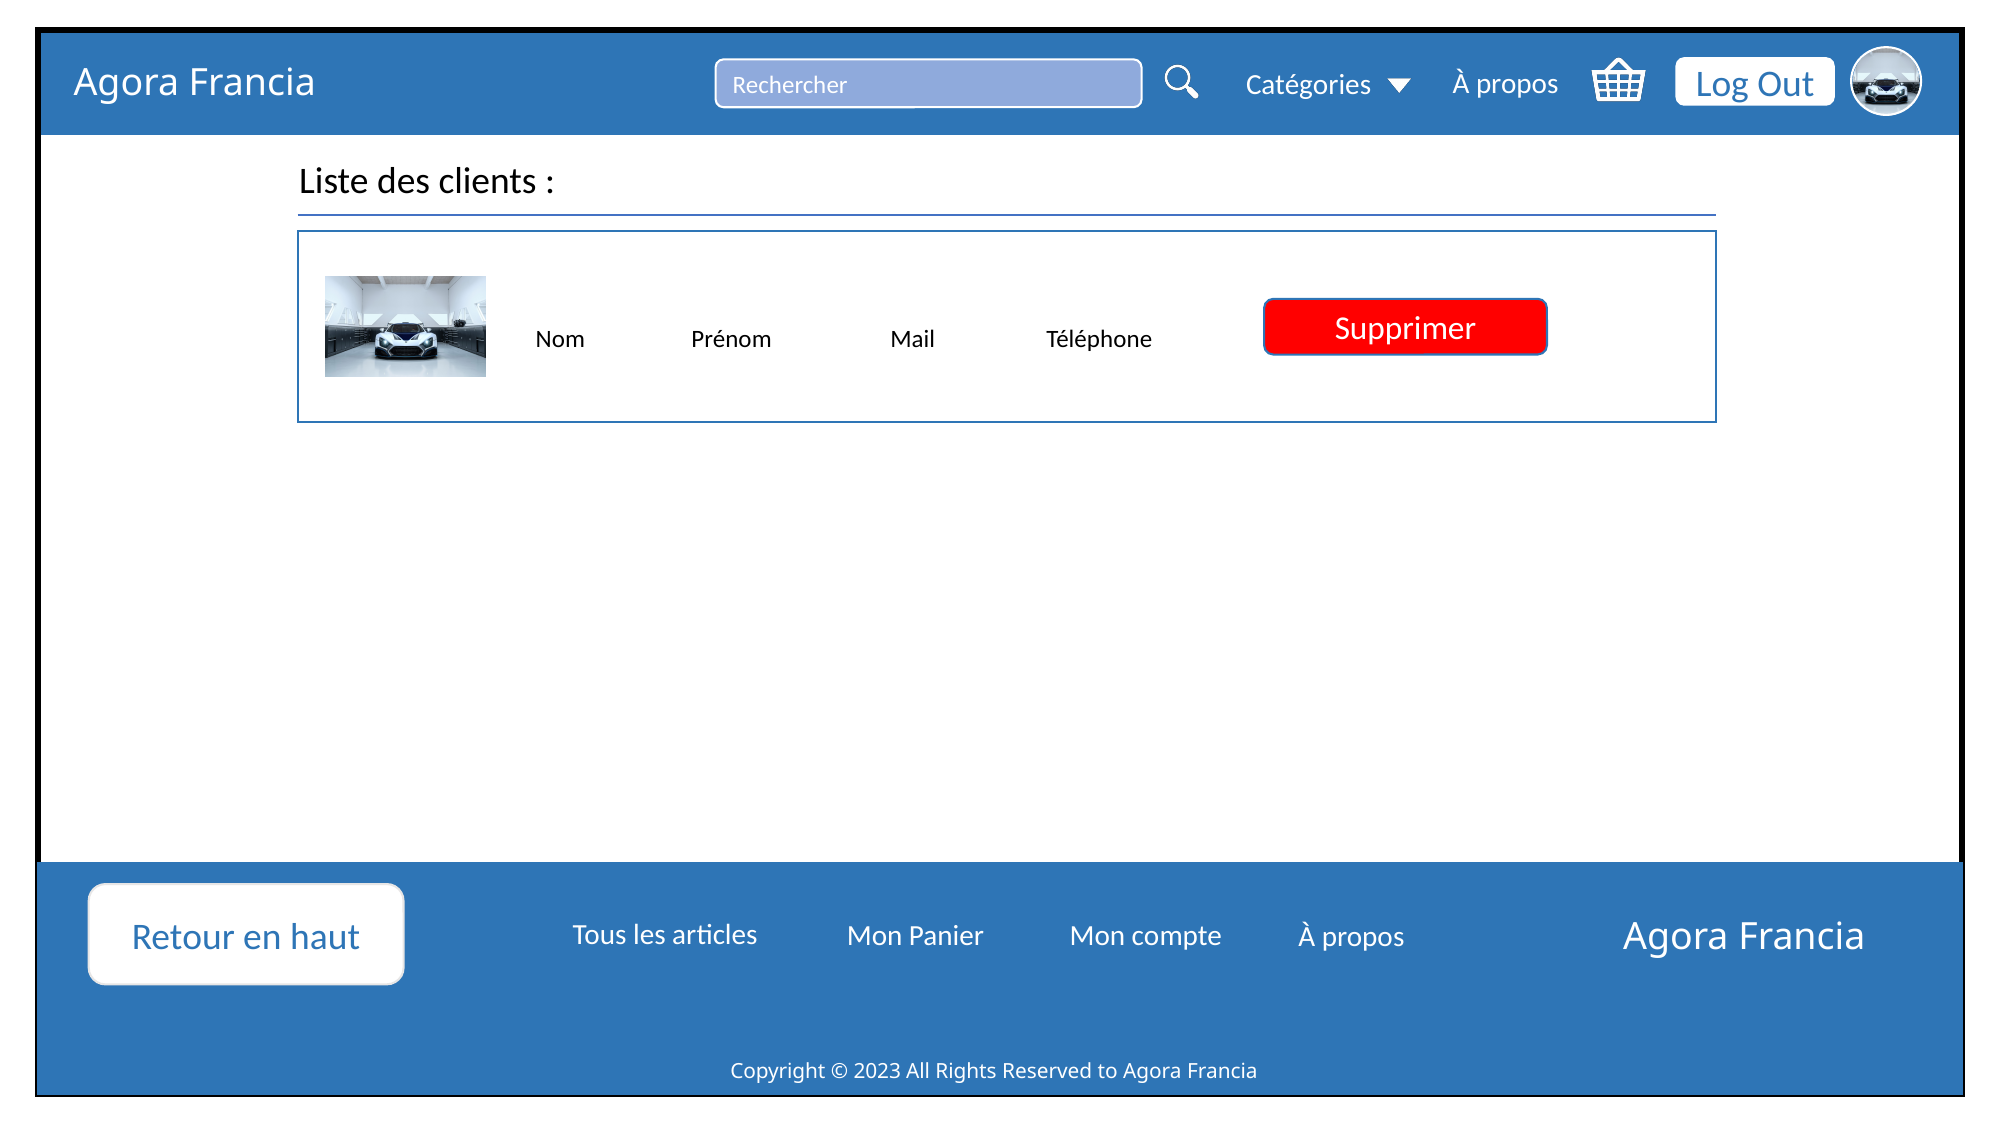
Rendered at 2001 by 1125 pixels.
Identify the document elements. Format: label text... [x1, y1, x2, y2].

text_box Log Out [1675, 57, 1835, 106]
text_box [514, 908, 1438, 961]
text_box Copyright © 2023 All Rights Reserved to Agora Francia [613, 1050, 1375, 1090]
text_box [37, 862, 1963, 1095]
text_box Agora Francia [58, 50, 545, 110]
text_box Rechercher [714, 58, 1143, 109]
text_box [1231, 48, 1650, 111]
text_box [284, 148, 1716, 423]
picture [1161, 61, 1202, 102]
text_box Agora Francia [1608, 904, 2000, 965]
picture [1852, 47, 1920, 116]
text_box [41, 33, 1959, 135]
text_box [37, 29, 1963, 862]
text_box Retour en haut [87, 883, 405, 986]
